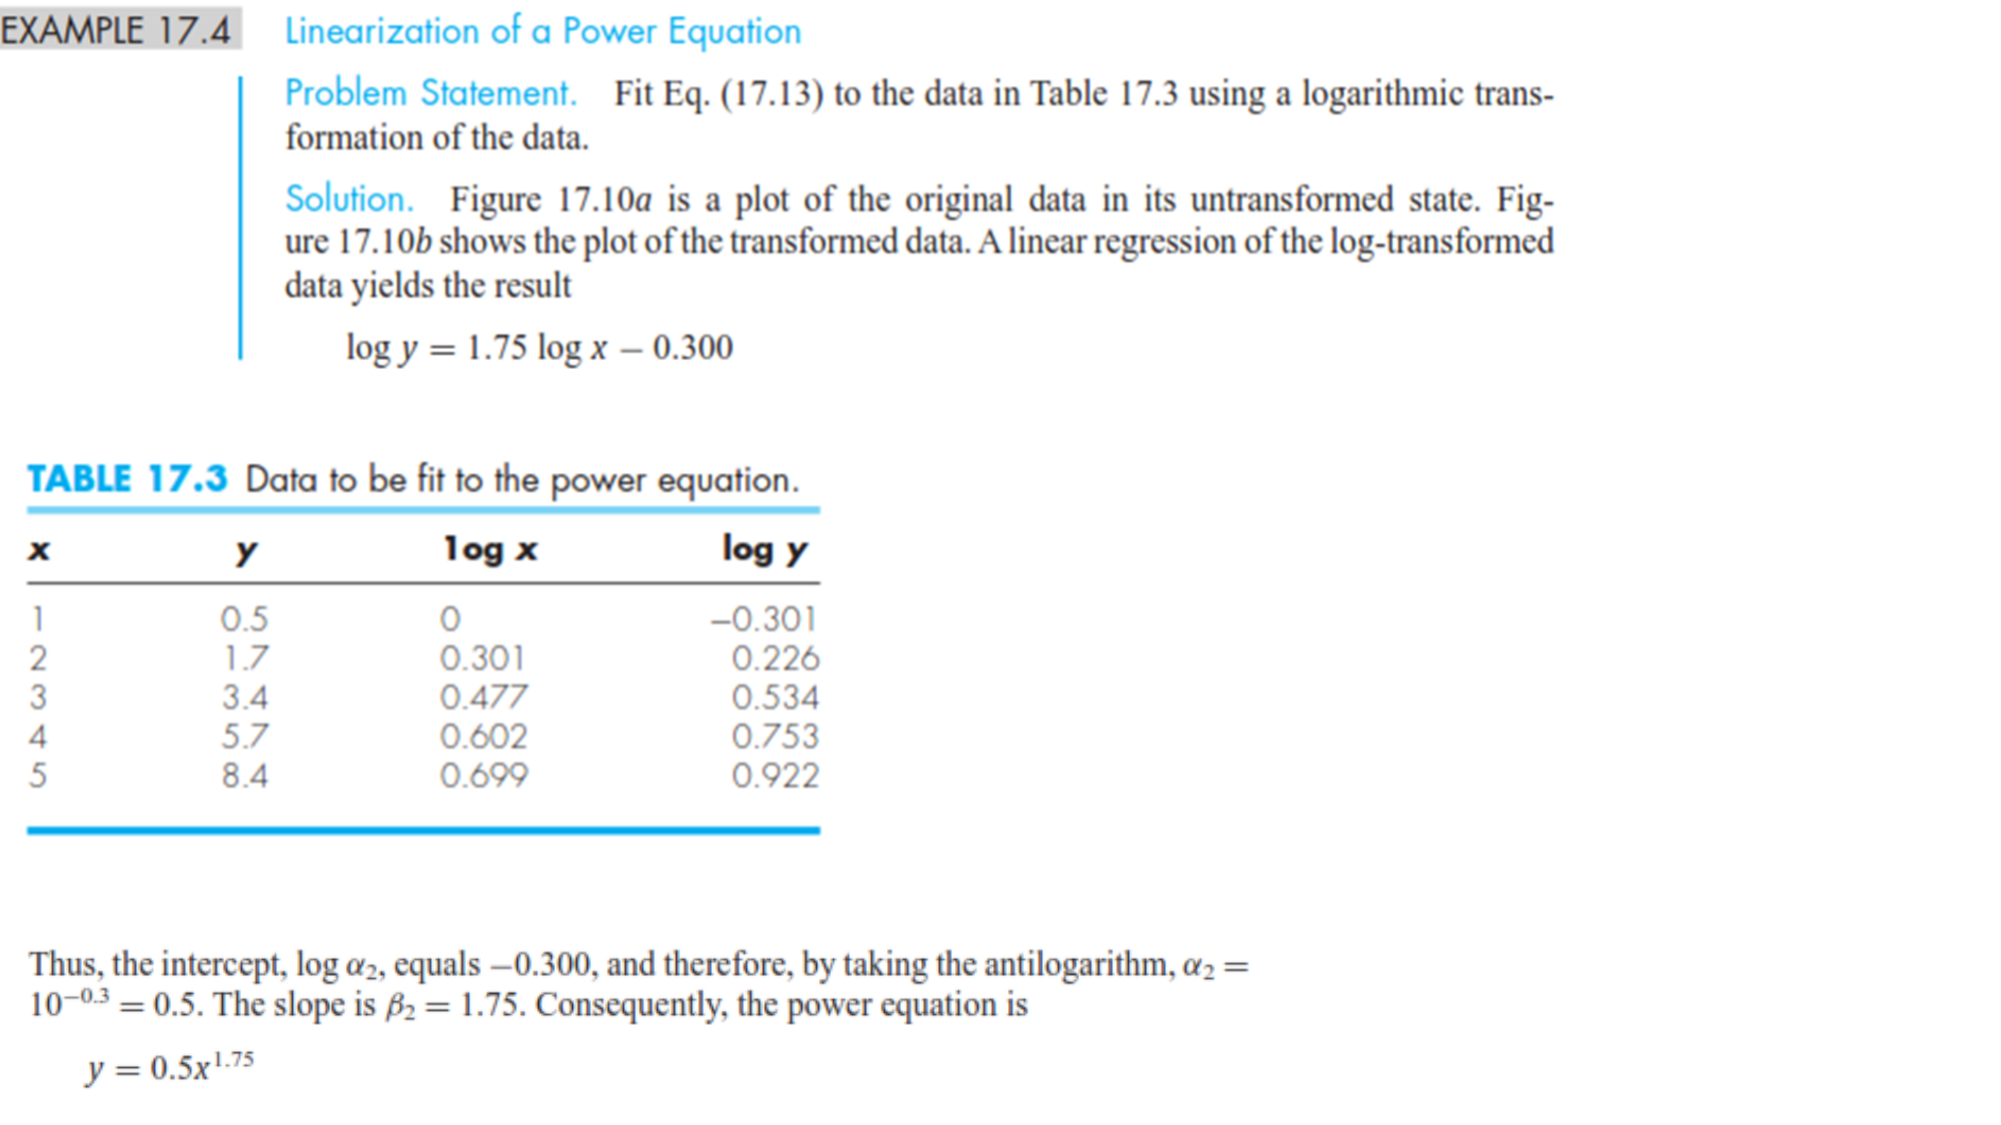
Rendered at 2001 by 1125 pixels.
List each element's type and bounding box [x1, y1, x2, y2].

picture [0, 436, 831, 856]
picture [0, 0, 1588, 385]
picture [0, 918, 1276, 1105]
